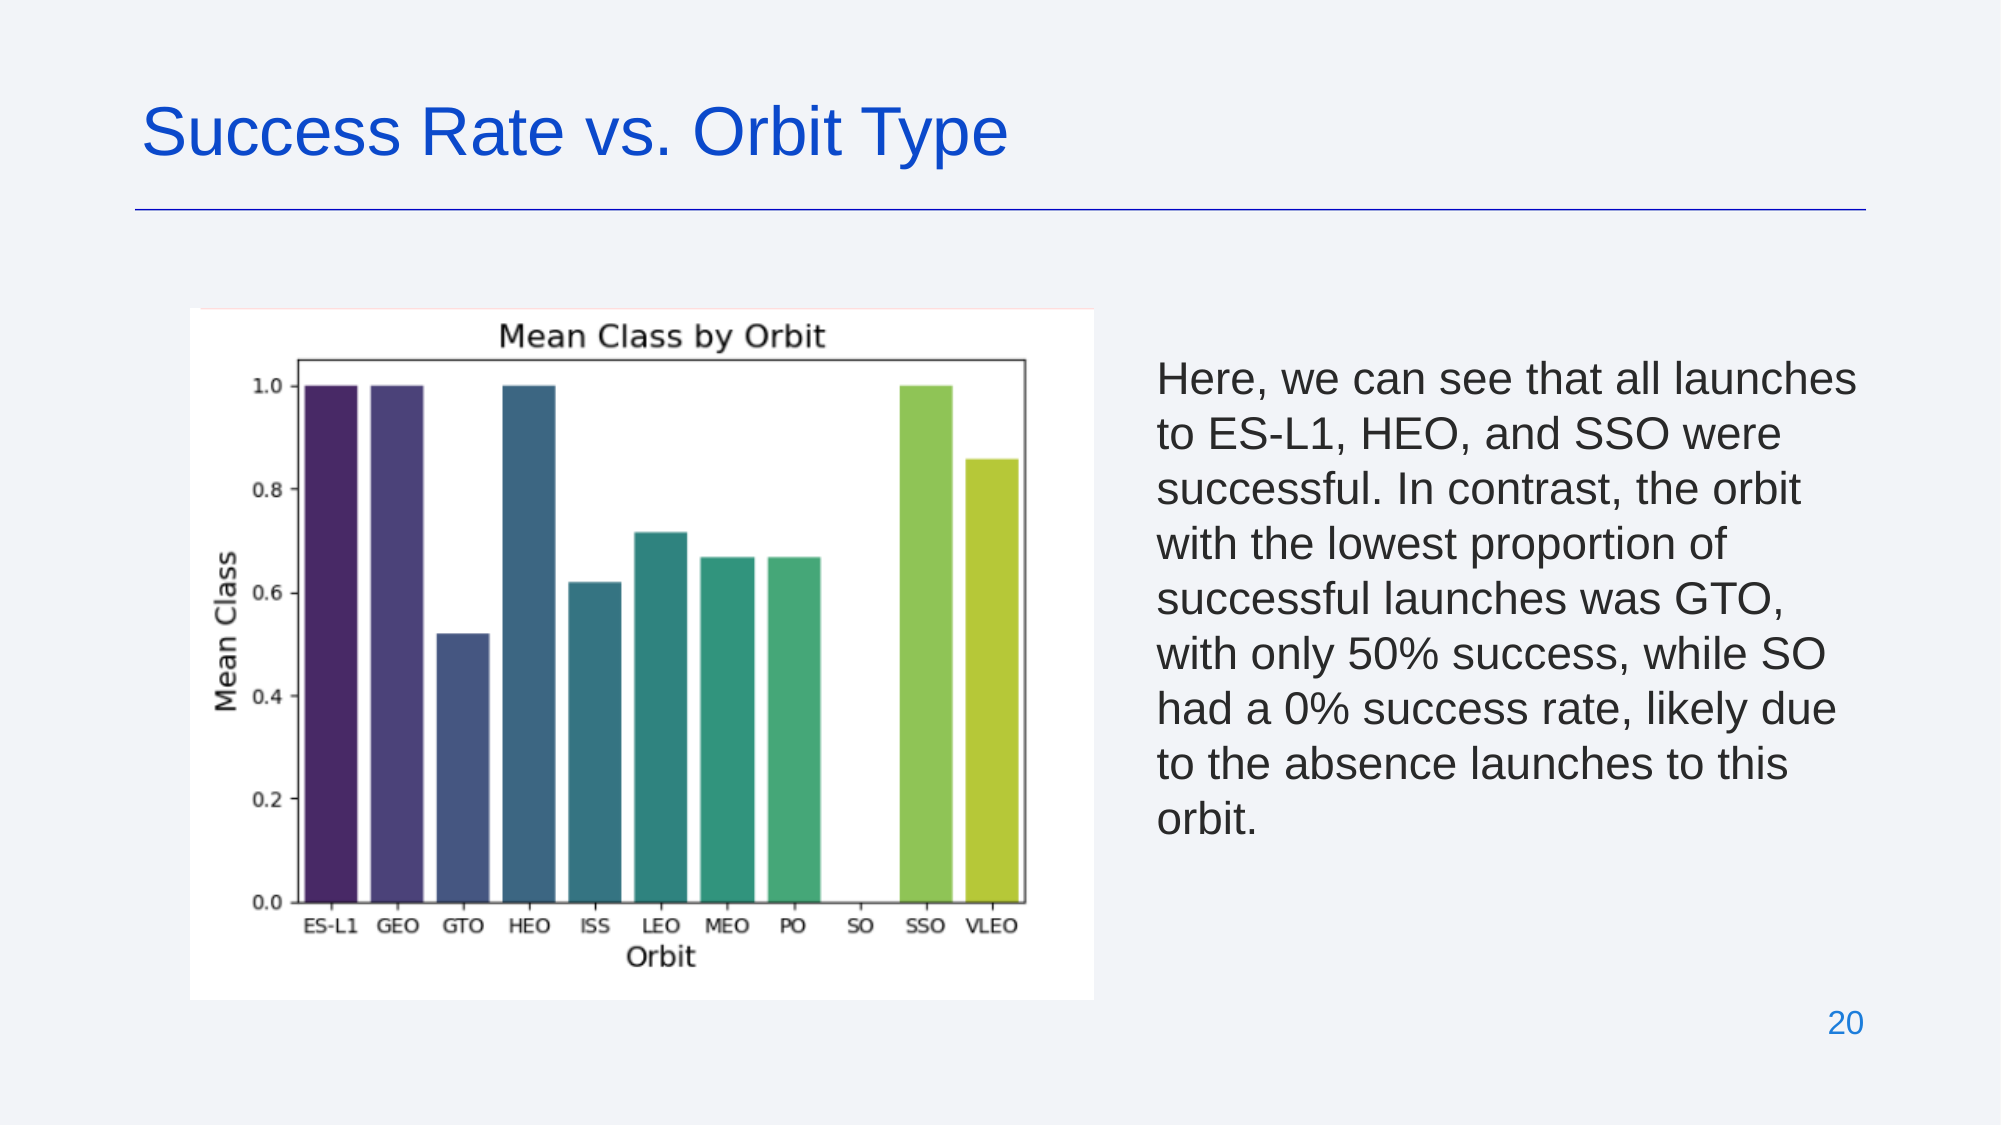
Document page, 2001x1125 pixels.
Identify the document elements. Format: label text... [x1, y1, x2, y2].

slide_number ‹#› [1429, 988, 1880, 1055]
list Here, we can see that all launches to ES-L1, HEO, and SSO were successful. In contrast, the orbit with the lowest proportion of successful launches was GTO, with only 50% success, while SO had a 0% success rate, likely due to the absence launches to this orbit. [1141, 341, 1880, 967]
text_box Success Rate vs. Orbit Type [126, 88, 1852, 179]
picture [0, 0, 2001, 1125]
